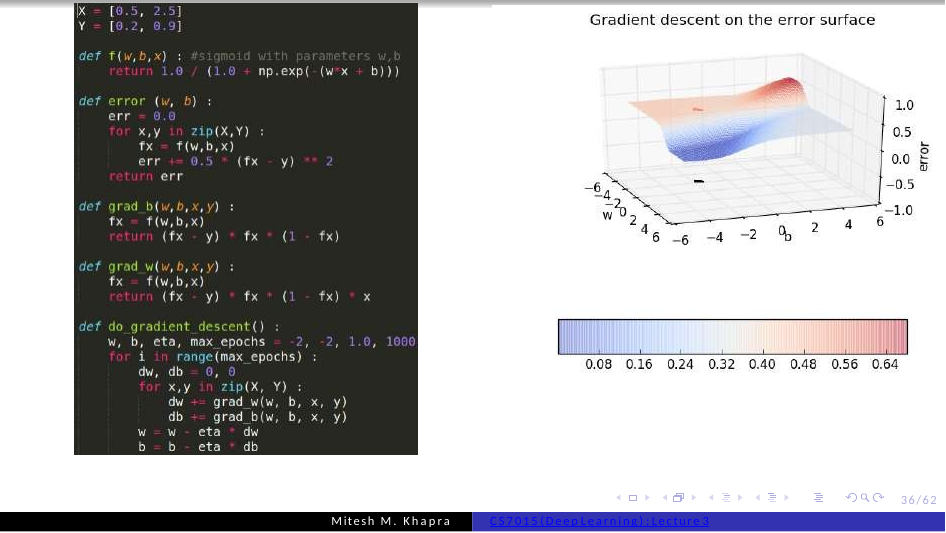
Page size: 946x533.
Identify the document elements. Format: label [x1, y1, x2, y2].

text_box [0, 511, 946, 532]
text_box [0, 0, 946, 455]
text_box [898, 493, 941, 508]
